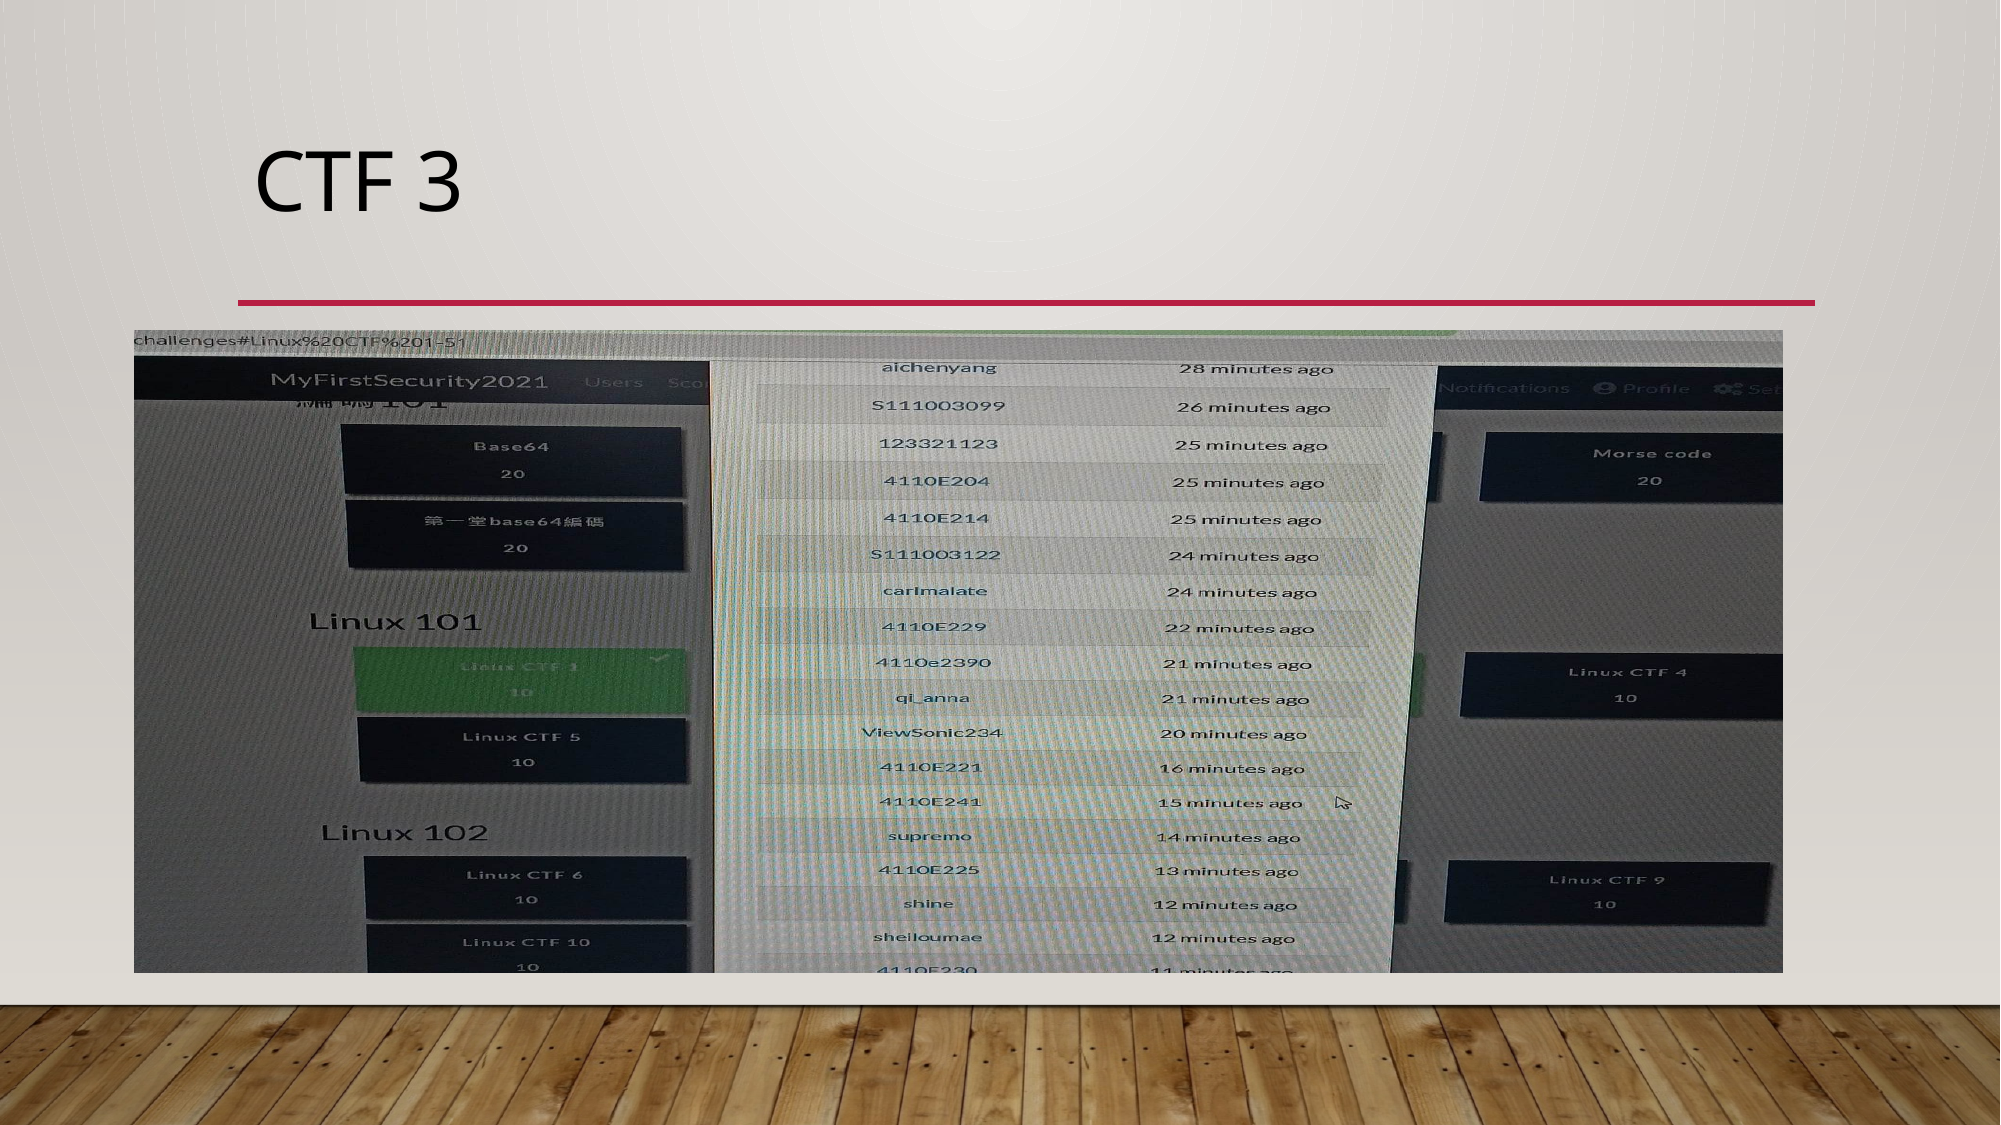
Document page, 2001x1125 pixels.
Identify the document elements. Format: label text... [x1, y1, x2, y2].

title CTF 3 [238, 131, 1814, 305]
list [134, 330, 1783, 973]
picture [0, 1005, 2000, 1125]
